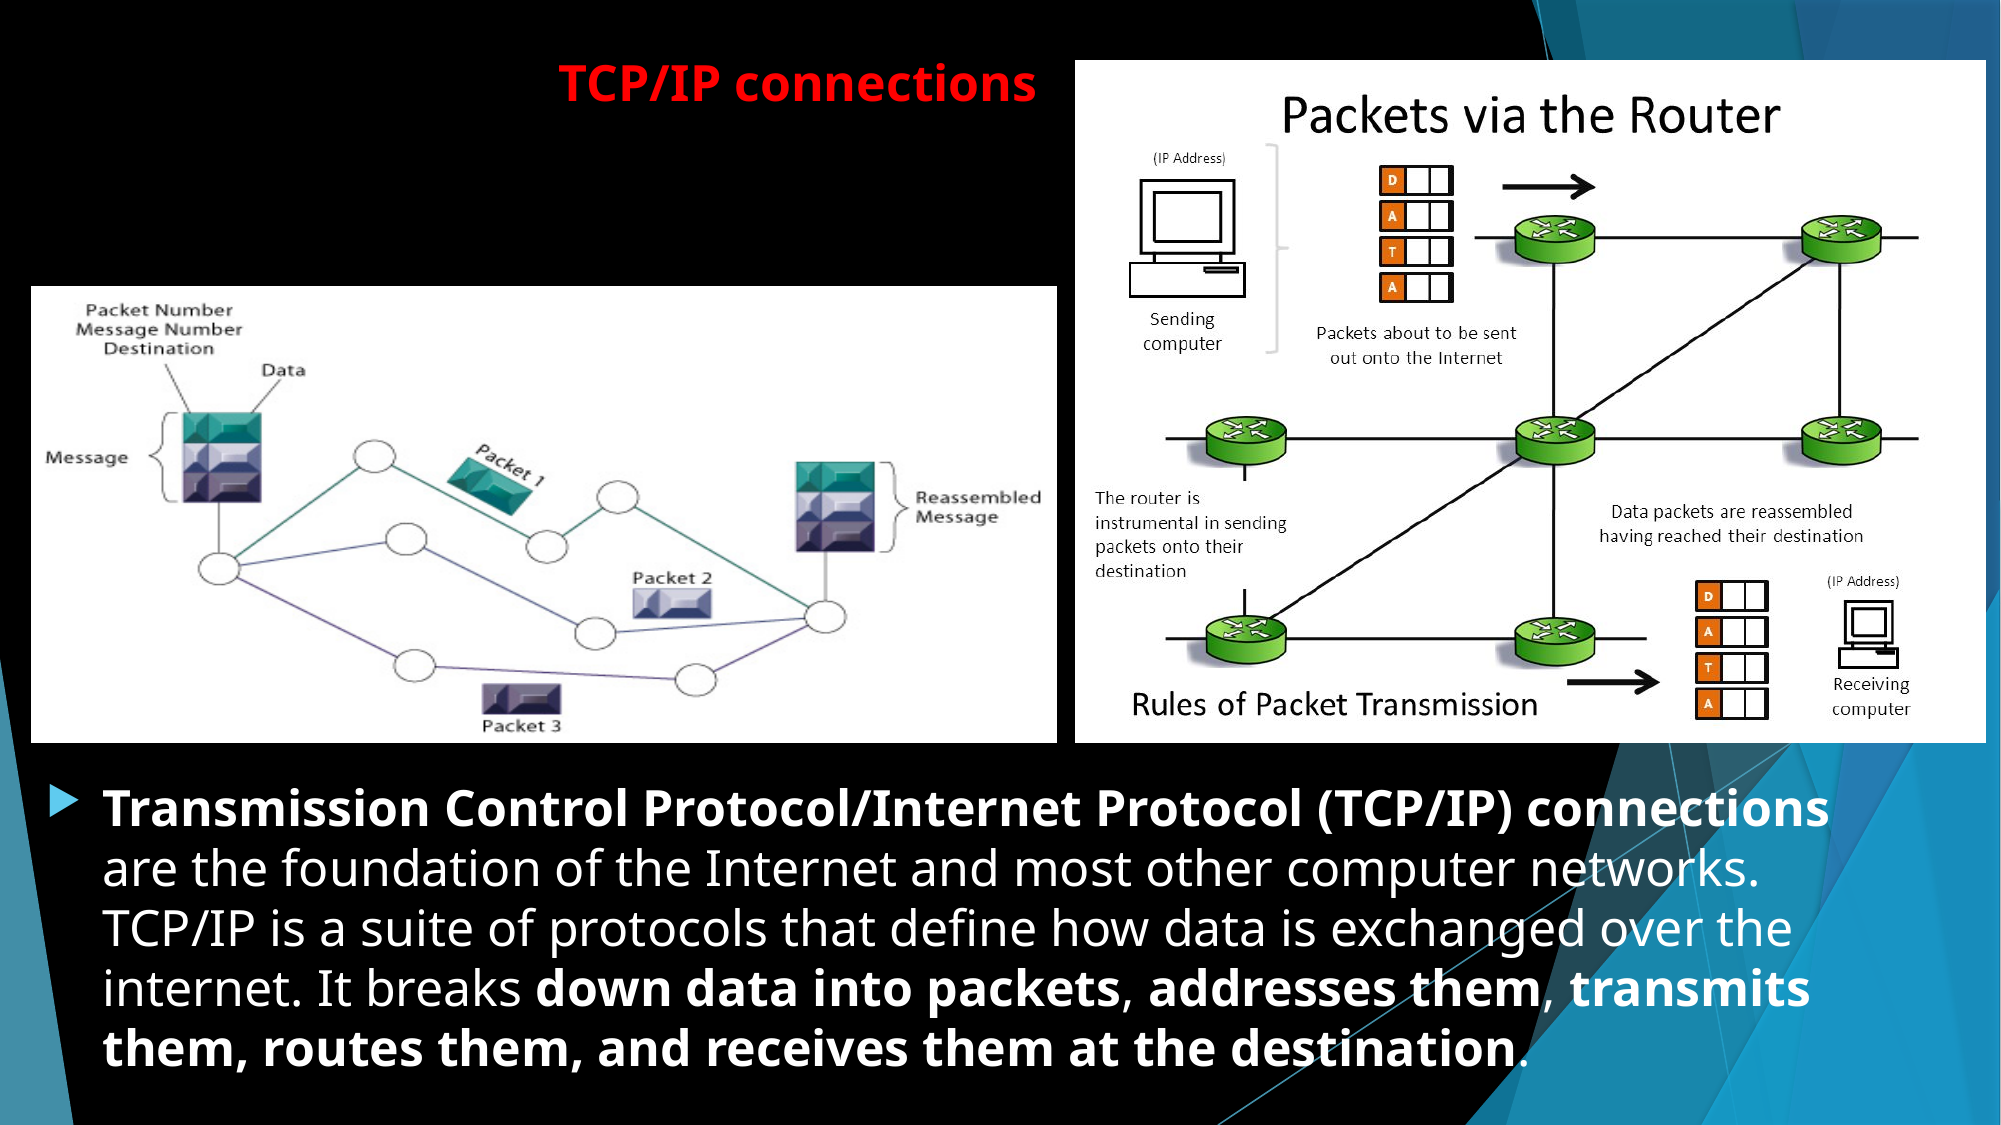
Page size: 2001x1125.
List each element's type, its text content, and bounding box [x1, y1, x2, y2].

picture [1075, 59, 1986, 744]
list Transmission Control Protocol/Internet Protocol (TCP/IP) connections are the foundation of the Internet and most other computer networks. TCP/IP is a suite of protocols that define how data is exchanged over the internet. It breaks down data into packets, addresses them, transmits them, routes them, and receives them at the destination. [31, 768, 1875, 1116]
picture [30, 286, 1057, 744]
text_box TCP/IP connections [543, 43, 1091, 119]
